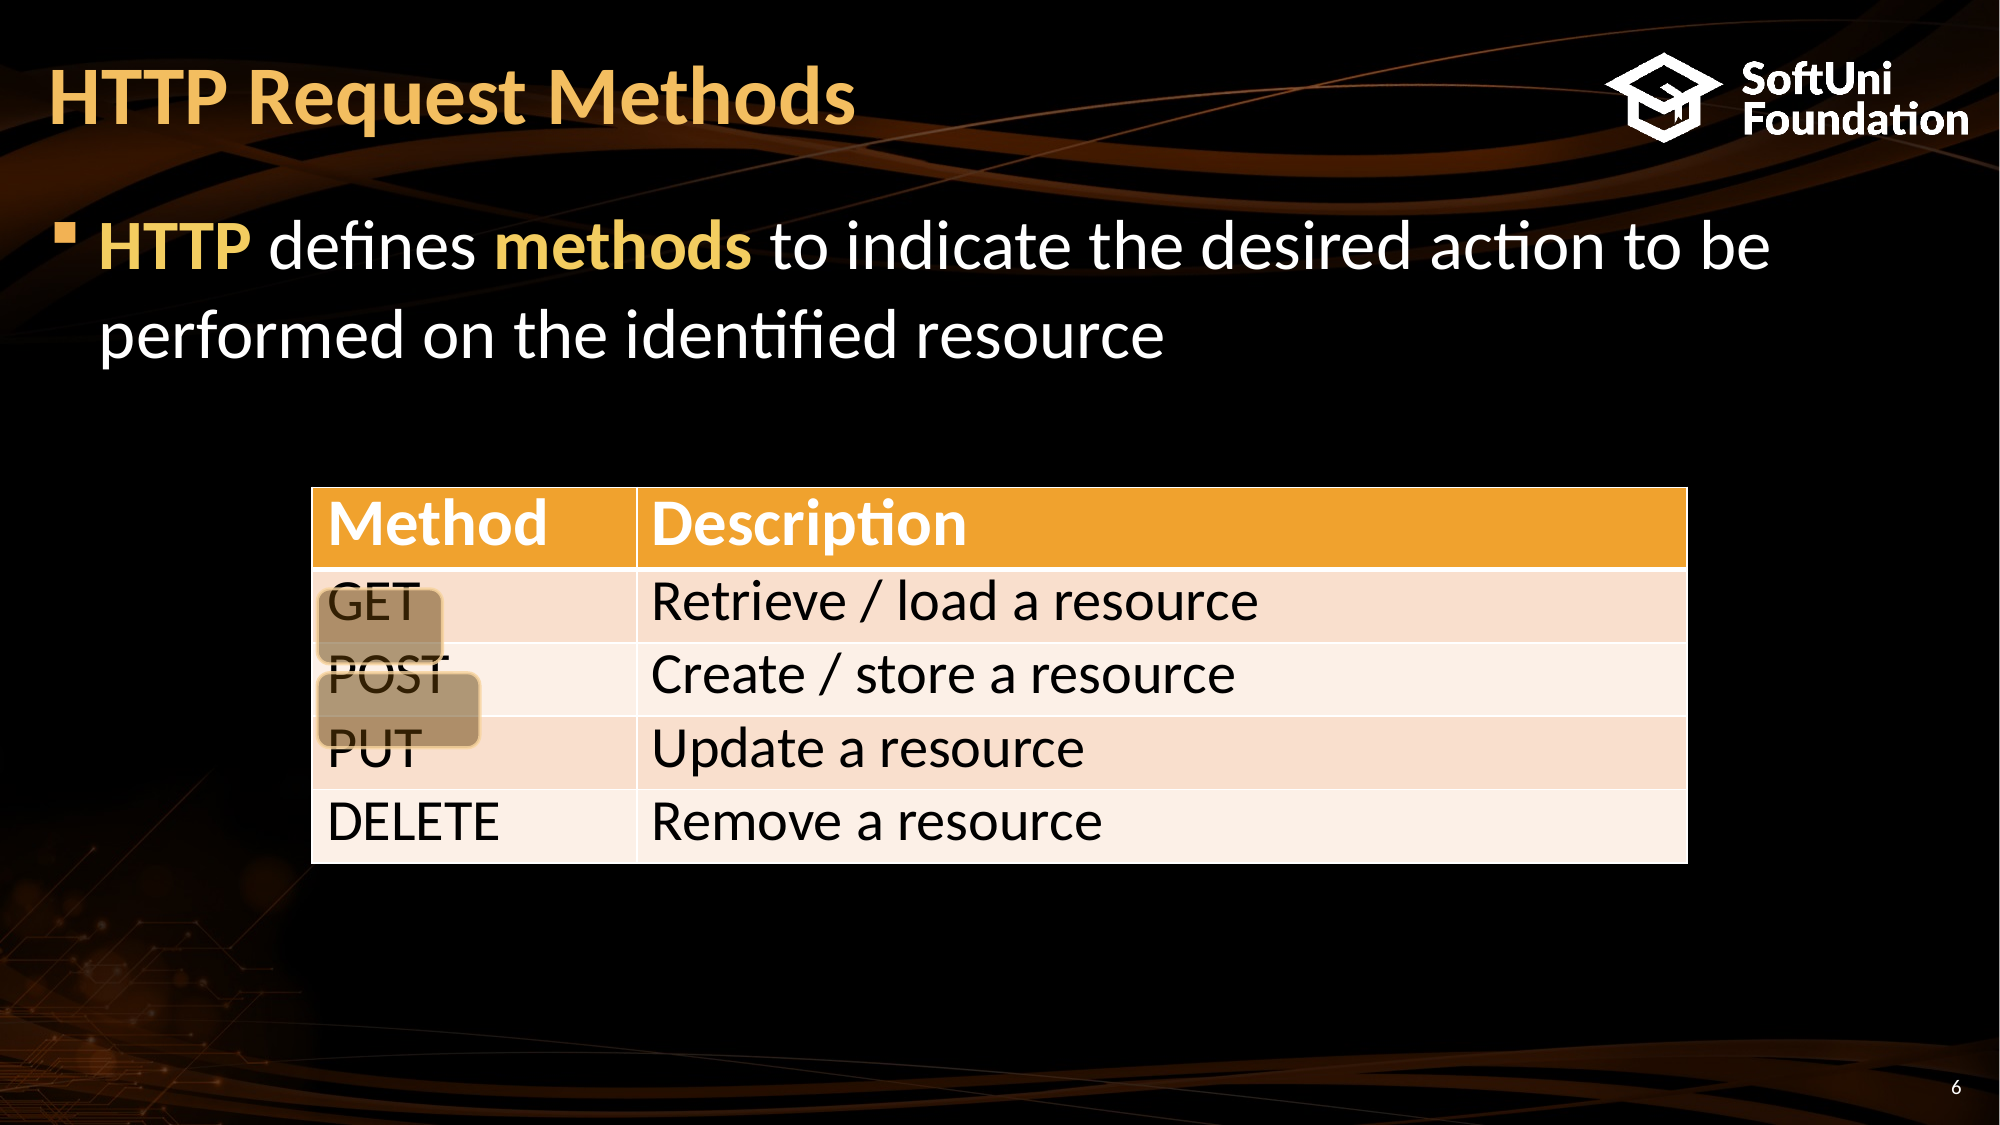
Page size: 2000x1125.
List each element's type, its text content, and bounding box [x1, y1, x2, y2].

list HTTP defines methods to indicate the desired action to be performed on the identified resource [31, 188, 1968, 1103]
table_cell Update a resource [638, 717, 1686, 789]
table_cell DELETE [313, 790, 636, 862]
table_header Method [313, 488, 636, 567]
table_cell PUT [313, 717, 636, 789]
table_cell GET [313, 572, 636, 642]
table_cell POST [313, 644, 636, 715]
picture [0, 0, 2000, 1125]
title HTTP Request Methods [30, 6, 1602, 189]
table_cell Retrieve / load a resource [638, 572, 1686, 642]
table_cell Remove a resource [638, 790, 1686, 862]
text_box [316, 587, 444, 665]
table_header Description [638, 488, 1686, 567]
table_cell Create / store a resource [638, 644, 1686, 715]
text_box [316, 671, 481, 749]
